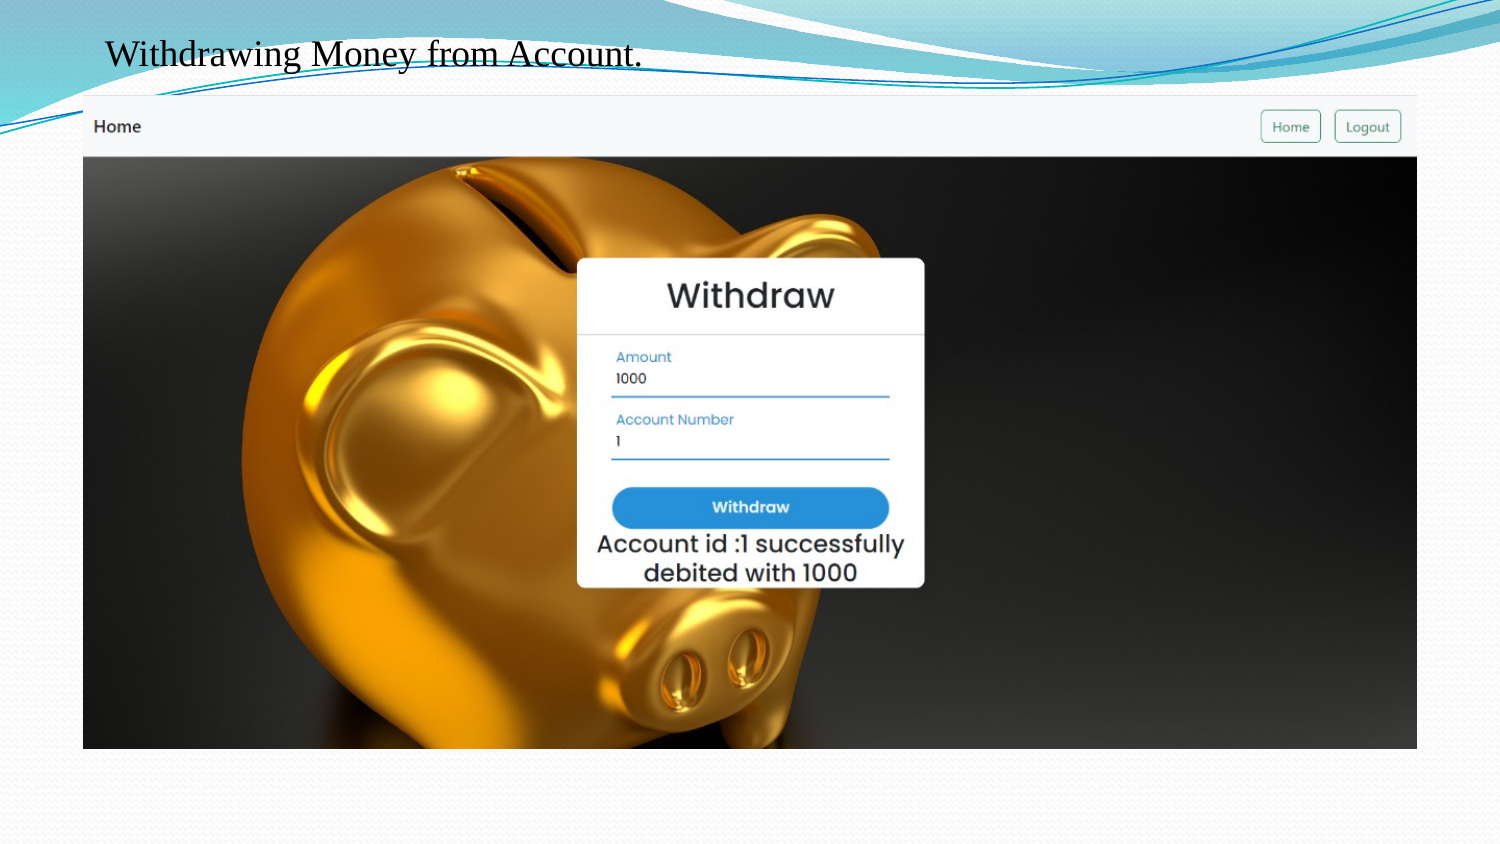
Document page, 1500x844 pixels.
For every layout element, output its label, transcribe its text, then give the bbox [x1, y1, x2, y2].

text_box Withdrawing Money from Account. [89, 21, 659, 82]
picture [83, 94, 1417, 749]
